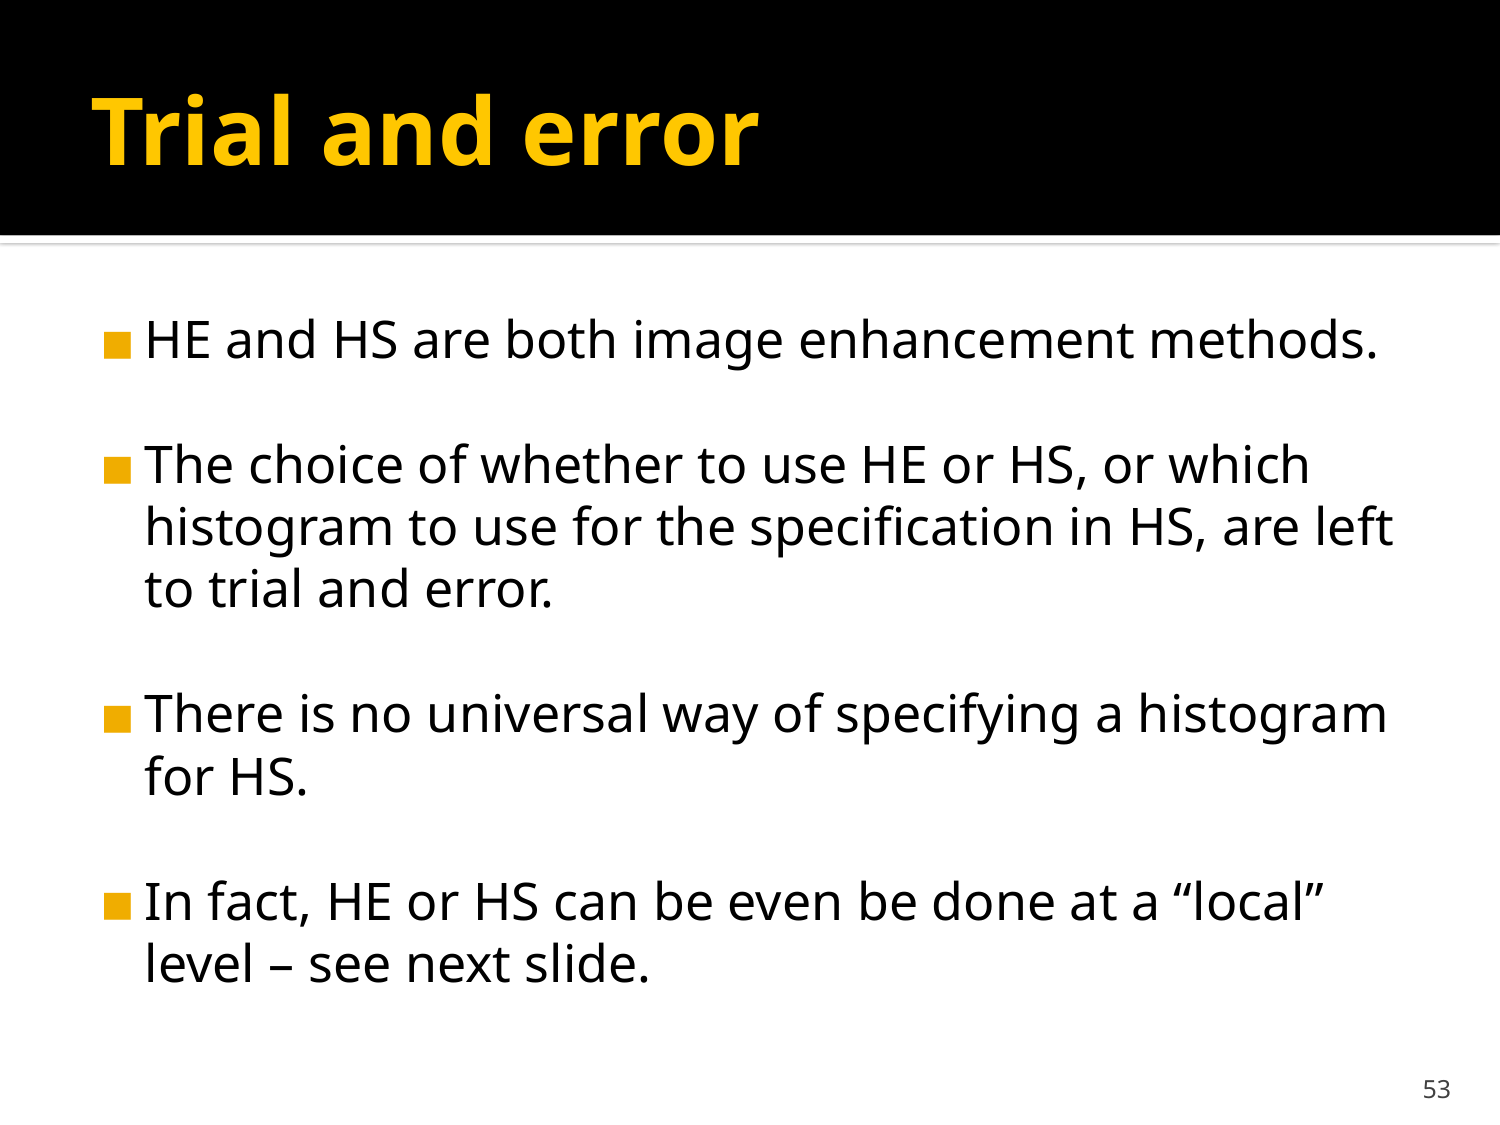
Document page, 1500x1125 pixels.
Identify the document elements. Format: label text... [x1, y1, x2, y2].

slide_number ‹#› [1345, 1062, 1467, 1108]
list HE and HS are both image enhancement methods. The choice of whether to use HE or HS, or which histogram to use for the specification in HS, are left to trial and error. There is no universal way of specifying a histogram for HS. In fact, HE or HS can be even be done at a “local” level – see next slide. [75, 291, 1425, 1050]
title Trial and error [75, 25, 1425, 231]
